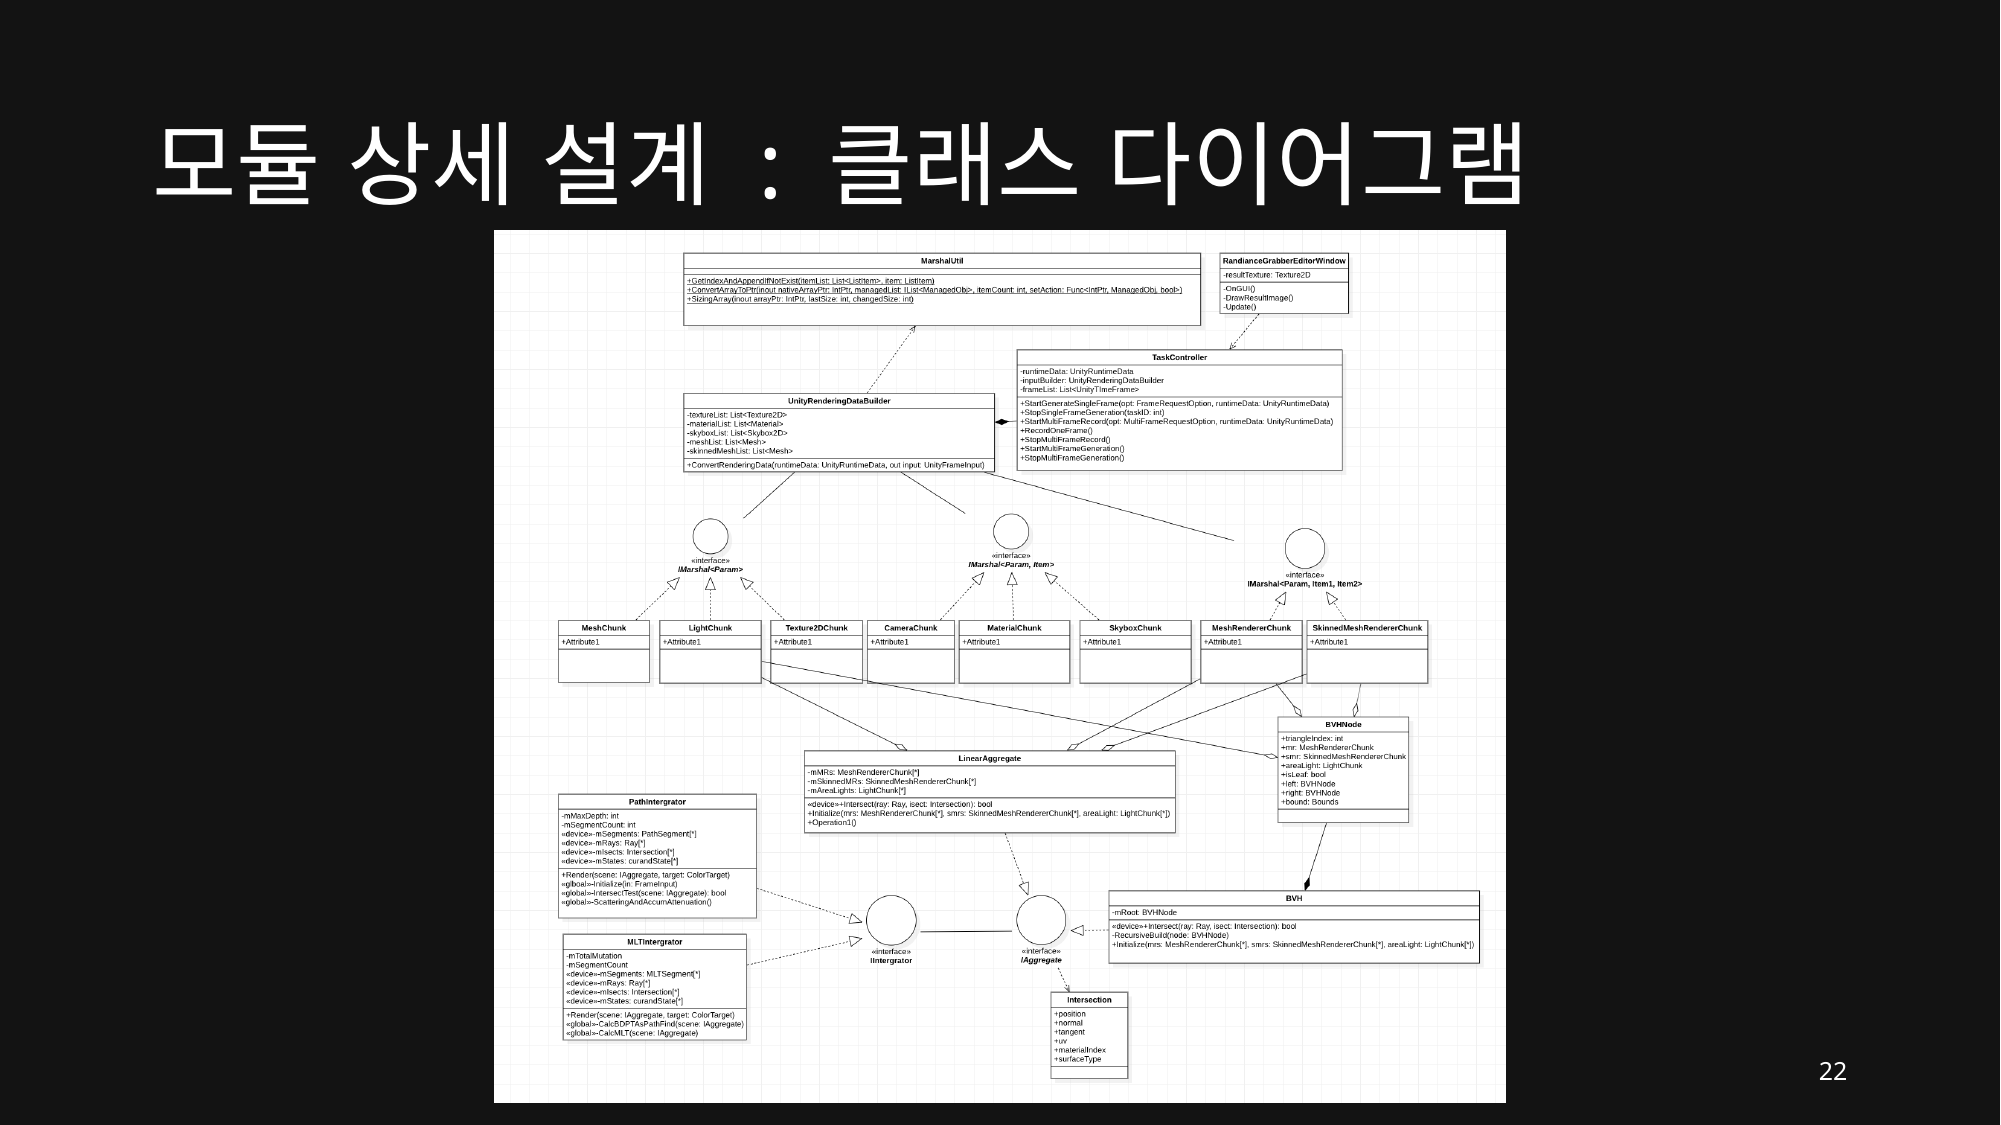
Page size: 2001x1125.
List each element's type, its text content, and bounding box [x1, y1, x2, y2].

picture [494, 230, 1506, 1103]
slide_number 22 [1506, 1042, 1863, 1103]
title 모듈 상세 설계 : 클래스 다이어그램 [137, 59, 1863, 278]
